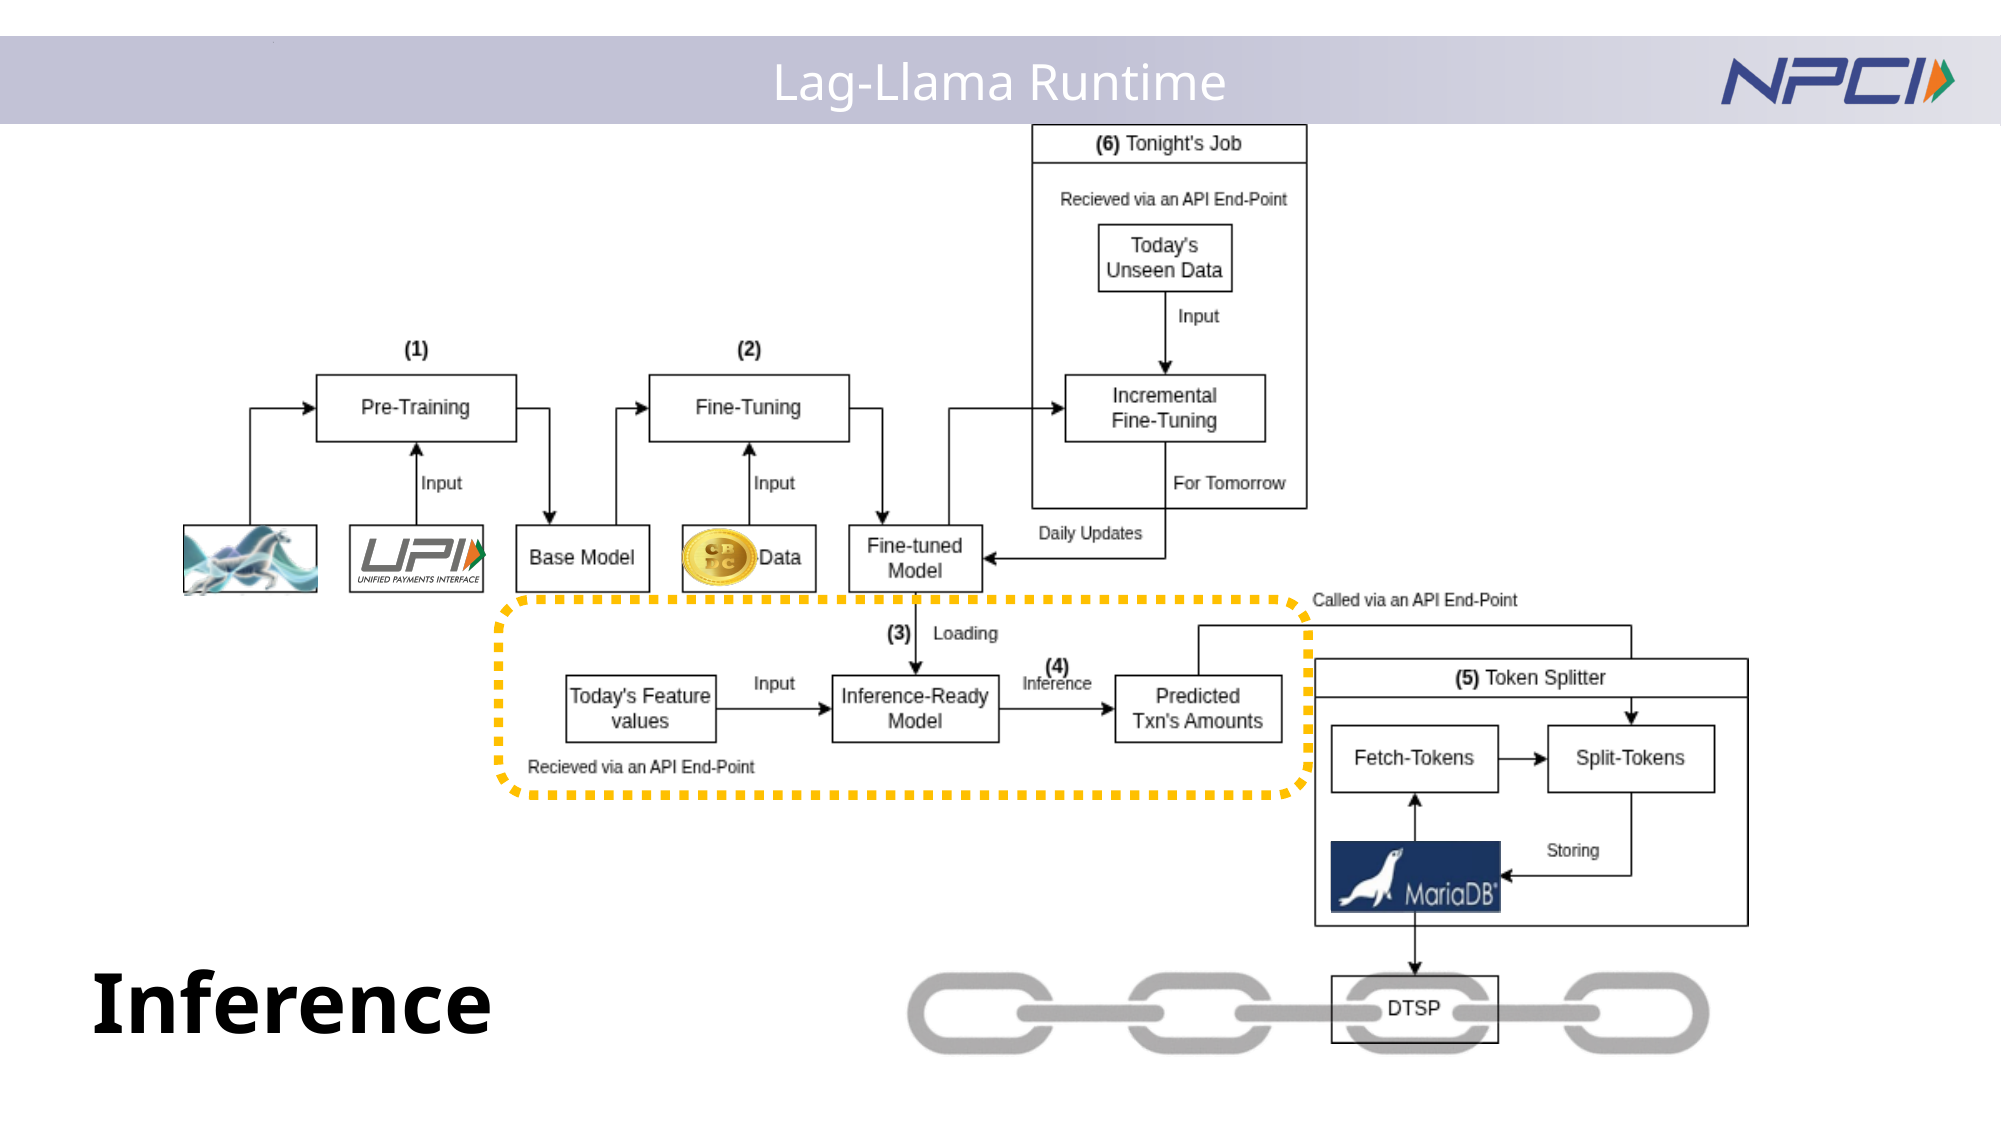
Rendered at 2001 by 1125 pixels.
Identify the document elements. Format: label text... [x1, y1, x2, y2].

picture [271, 33, 275, 51]
picture [183, 124, 1872, 1125]
text_box Inference [78, 859, 746, 1059]
picture [1711, 46, 1964, 115]
text_box Lag-Llama Runtime [0, 34, 2000, 127]
